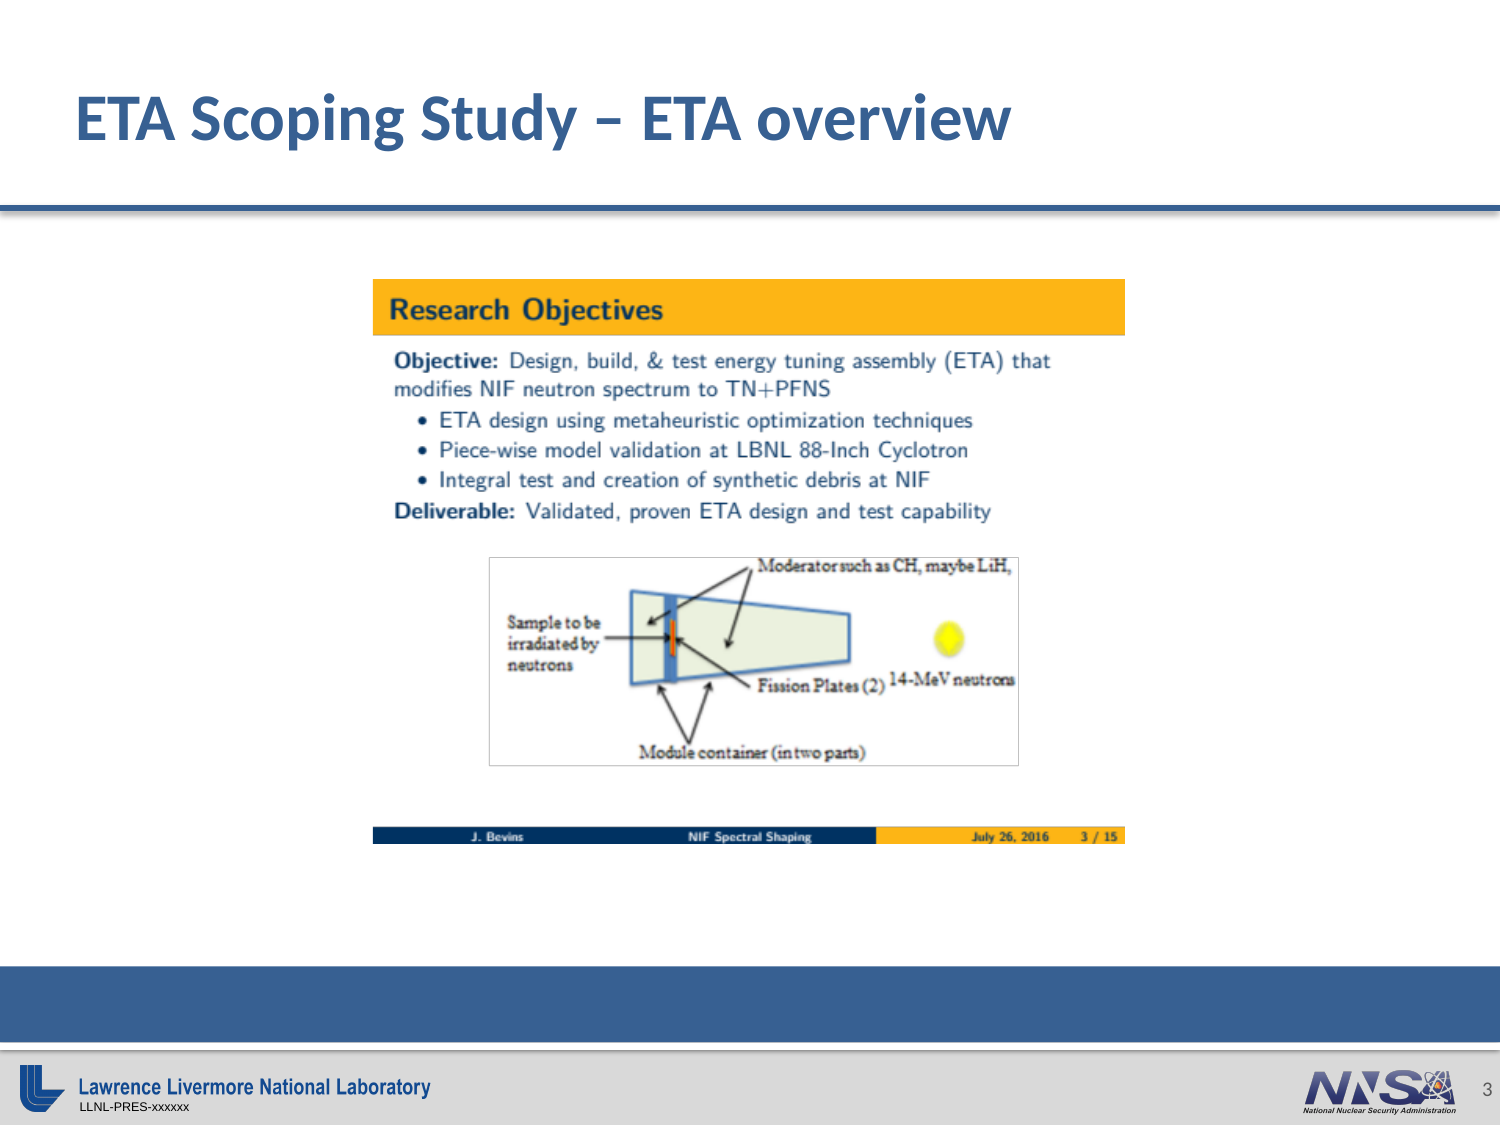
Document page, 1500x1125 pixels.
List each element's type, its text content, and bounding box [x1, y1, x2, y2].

picture [372, 279, 1125, 844]
title ETA Scoping Study – ETA overview [75, 36, 1425, 202]
picture [20, 1065, 469, 1112]
text_box [0, 966, 1500, 1043]
picture [1296, 1057, 1463, 1122]
